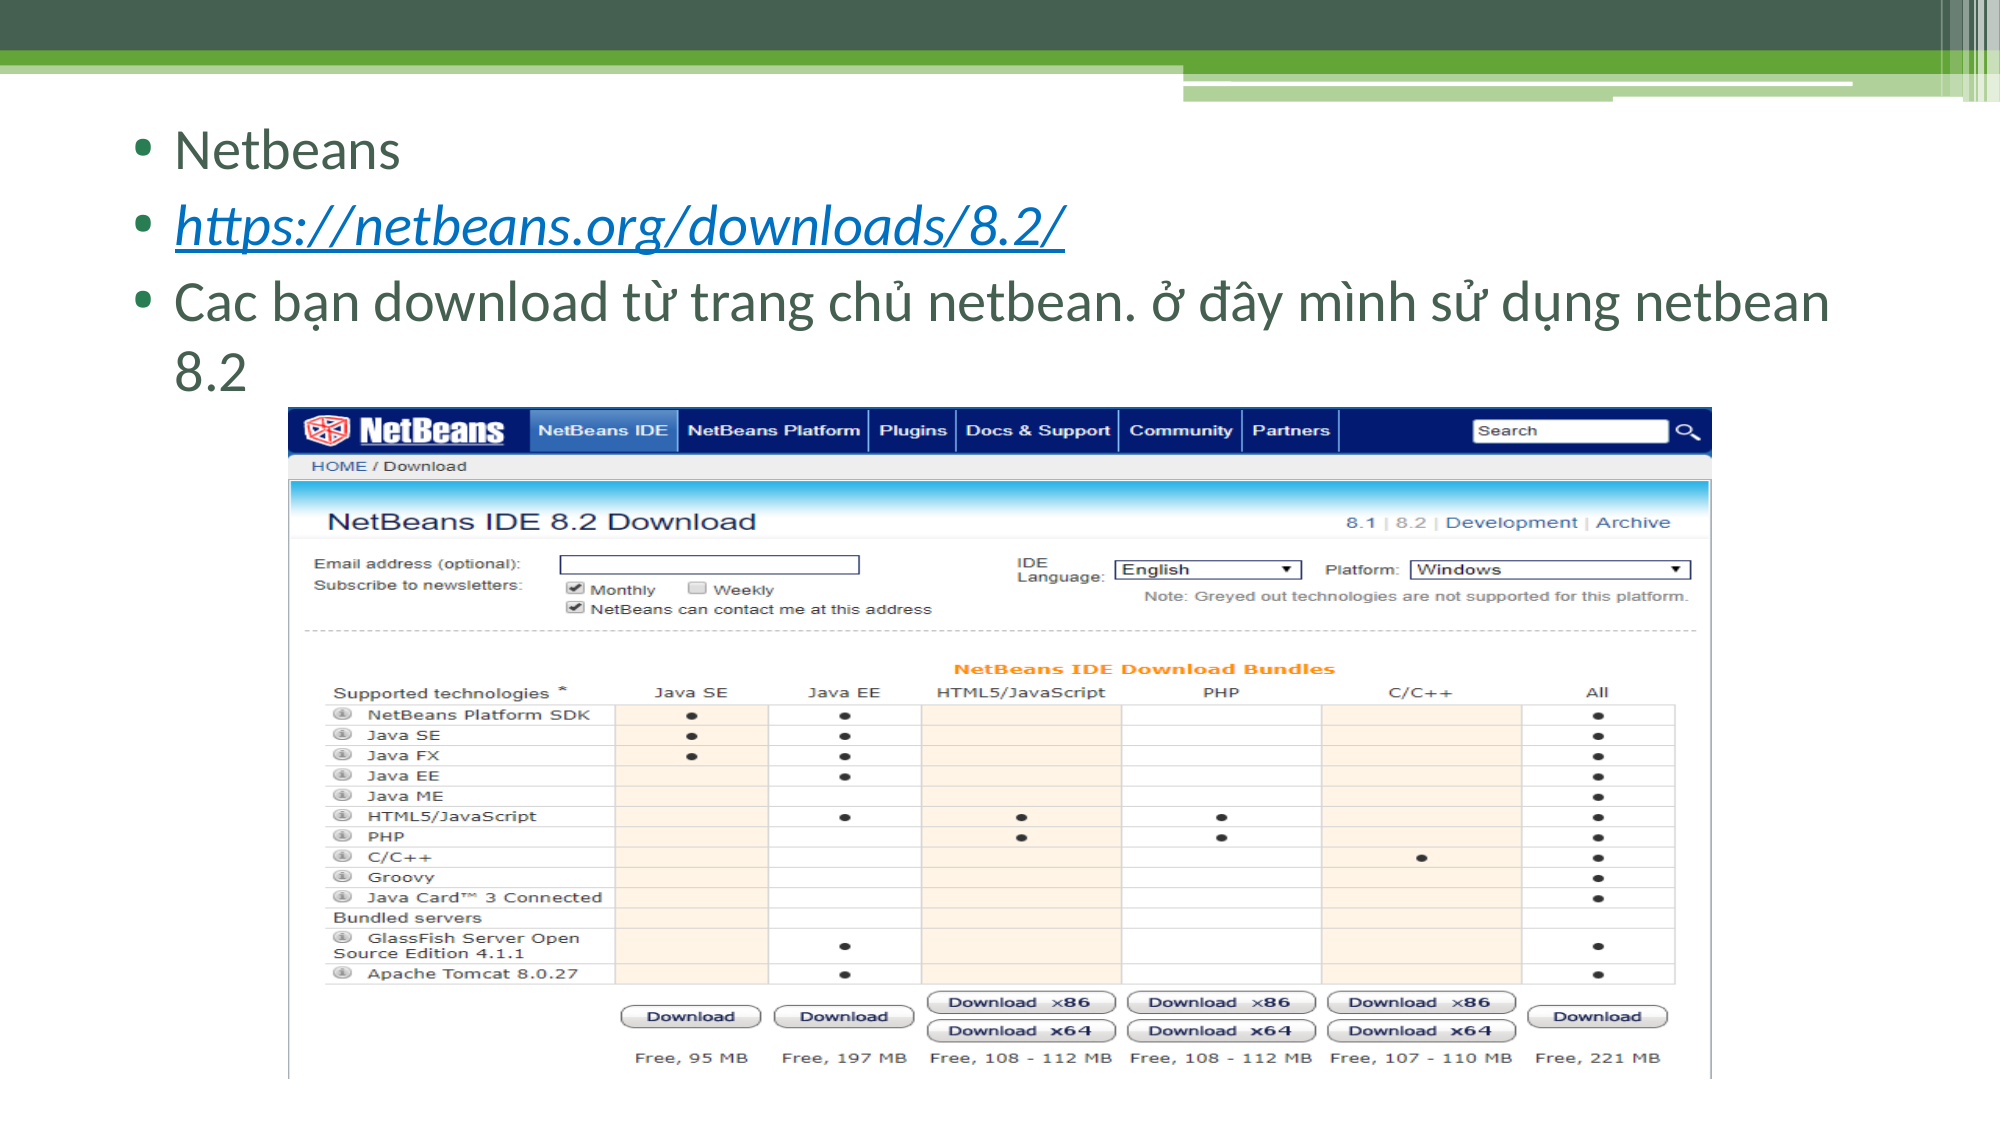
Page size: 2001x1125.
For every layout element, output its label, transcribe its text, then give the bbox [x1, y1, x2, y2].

list Netbeans https://netbeans.org/downloads/8.2/ Cac bạn download từ trang chủ netbean. ở đây mình sử dụng netbean 8.2 [99, 103, 1900, 1079]
picture [288, 407, 1712, 1079]
